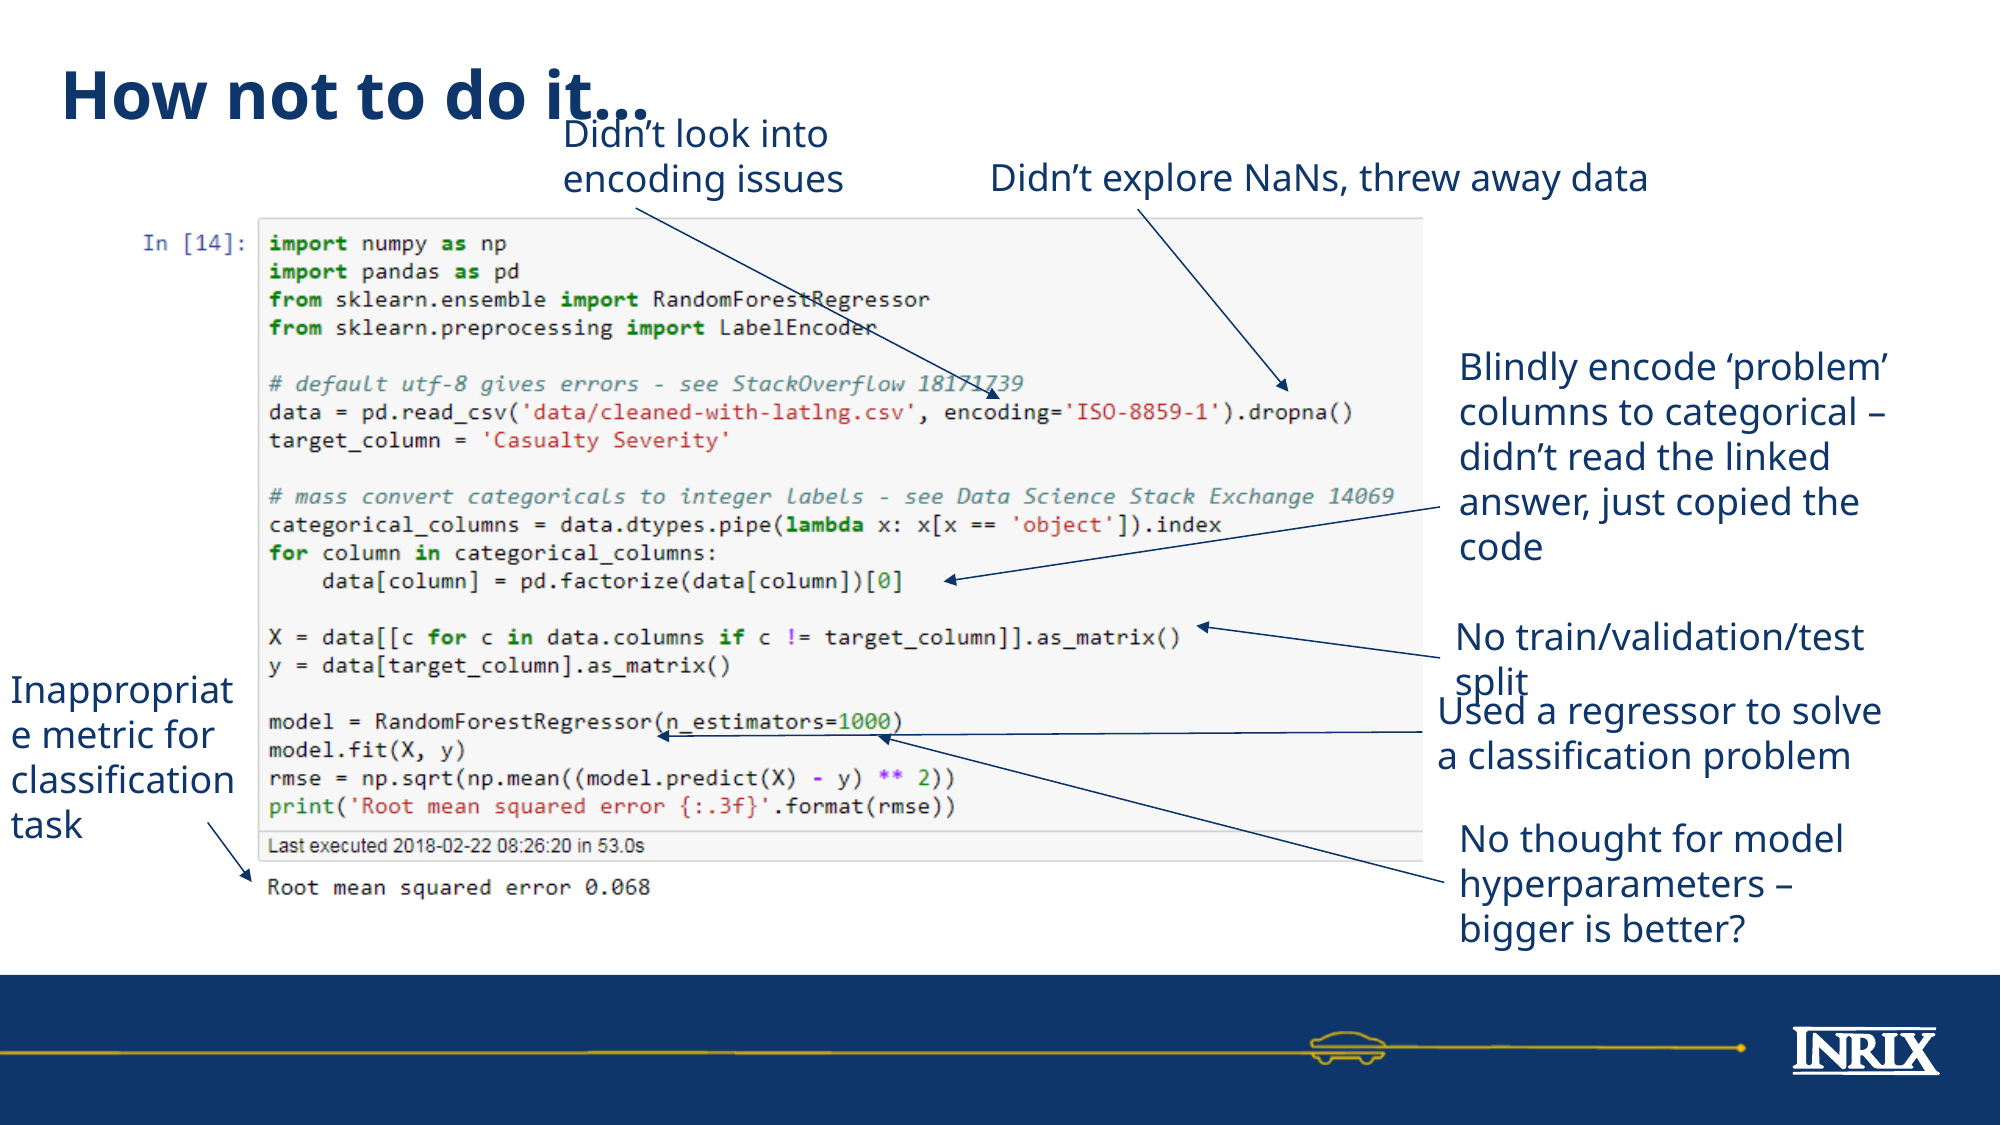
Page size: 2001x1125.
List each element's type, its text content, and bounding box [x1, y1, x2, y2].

text_box Didn’t look into encoding issues [547, 103, 879, 208]
picture [0, 1031, 1748, 1072]
picture [133, 210, 1423, 910]
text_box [207, 822, 252, 883]
title How not to do it… [60, 45, 1940, 136]
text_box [877, 735, 1445, 884]
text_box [635, 207, 1001, 400]
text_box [943, 506, 1441, 582]
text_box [1137, 208, 1289, 392]
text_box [656, 732, 1423, 737]
text_box Didn’t explore NaNs, threw away data [974, 146, 1816, 207]
text_box Inappropriate metric for classification task [0, 658, 128, 854]
text_box Blindly encode ‘problem’ columns to categorical – didn’t read the linked answer, just copied the code [1444, 335, 1928, 576]
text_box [1195, 625, 1441, 637]
text_box Used a regressor to solve a classification problem [1428, 679, 1907, 785]
text_box No thought for model hyperparameters – bigger is better? [1444, 807, 1928, 958]
text_box No train/validation/test split [1440, 605, 1924, 711]
